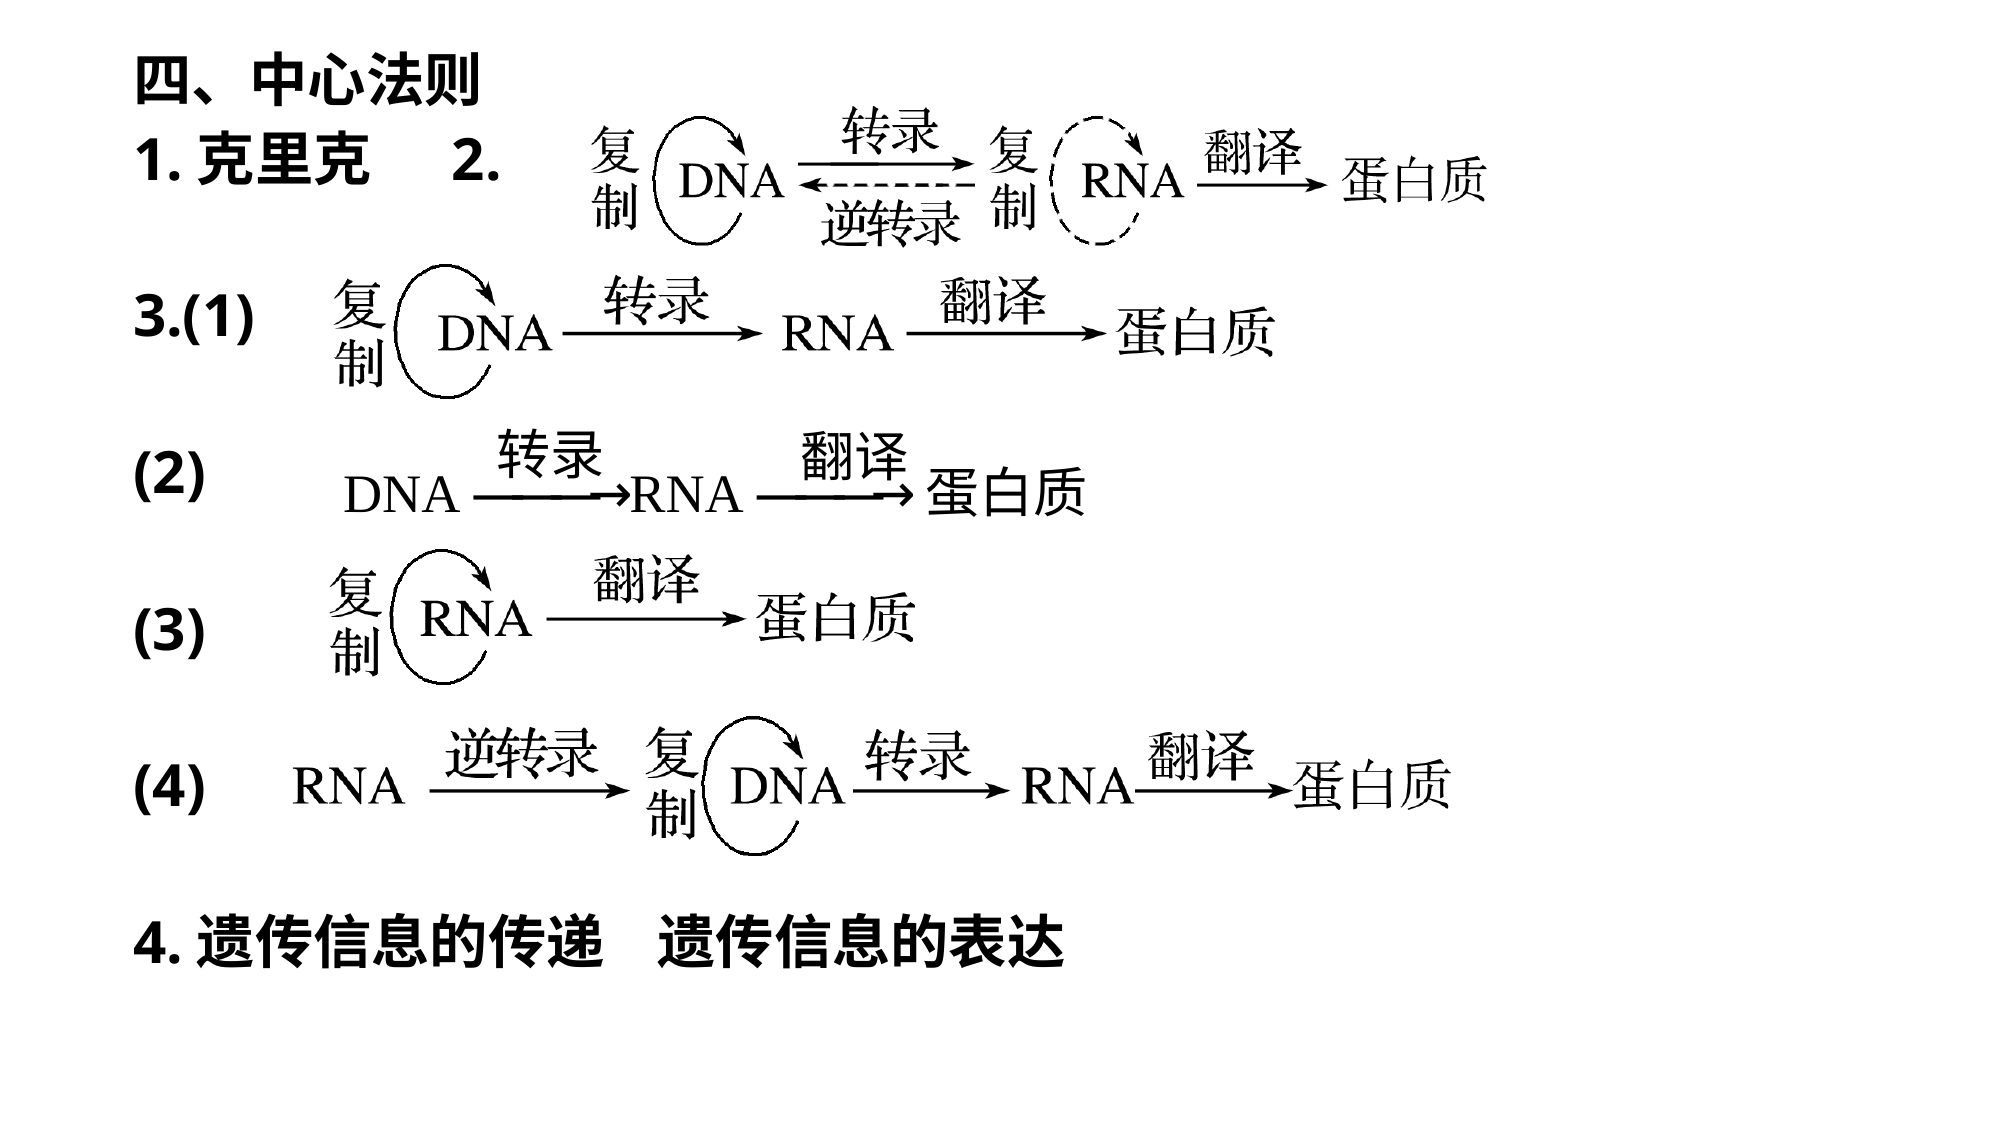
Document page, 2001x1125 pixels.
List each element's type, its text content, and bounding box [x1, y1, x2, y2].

text_box 转录 [476, 409, 666, 496]
text_box DNA ―――→ RNA ―――→ 蛋白质 [323, 415, 1139, 533]
picture [323, 106, 1497, 409]
text_box 翻译 [780, 409, 970, 497]
picture [323, 536, 1114, 694]
text_box 四、中心法则 1.克里克 2. 3.(1) (2) (3) (4) 4.遗传信息的传递 遗传信息的表达 [18, 27, 1923, 1125]
picture [272, 706, 1478, 864]
